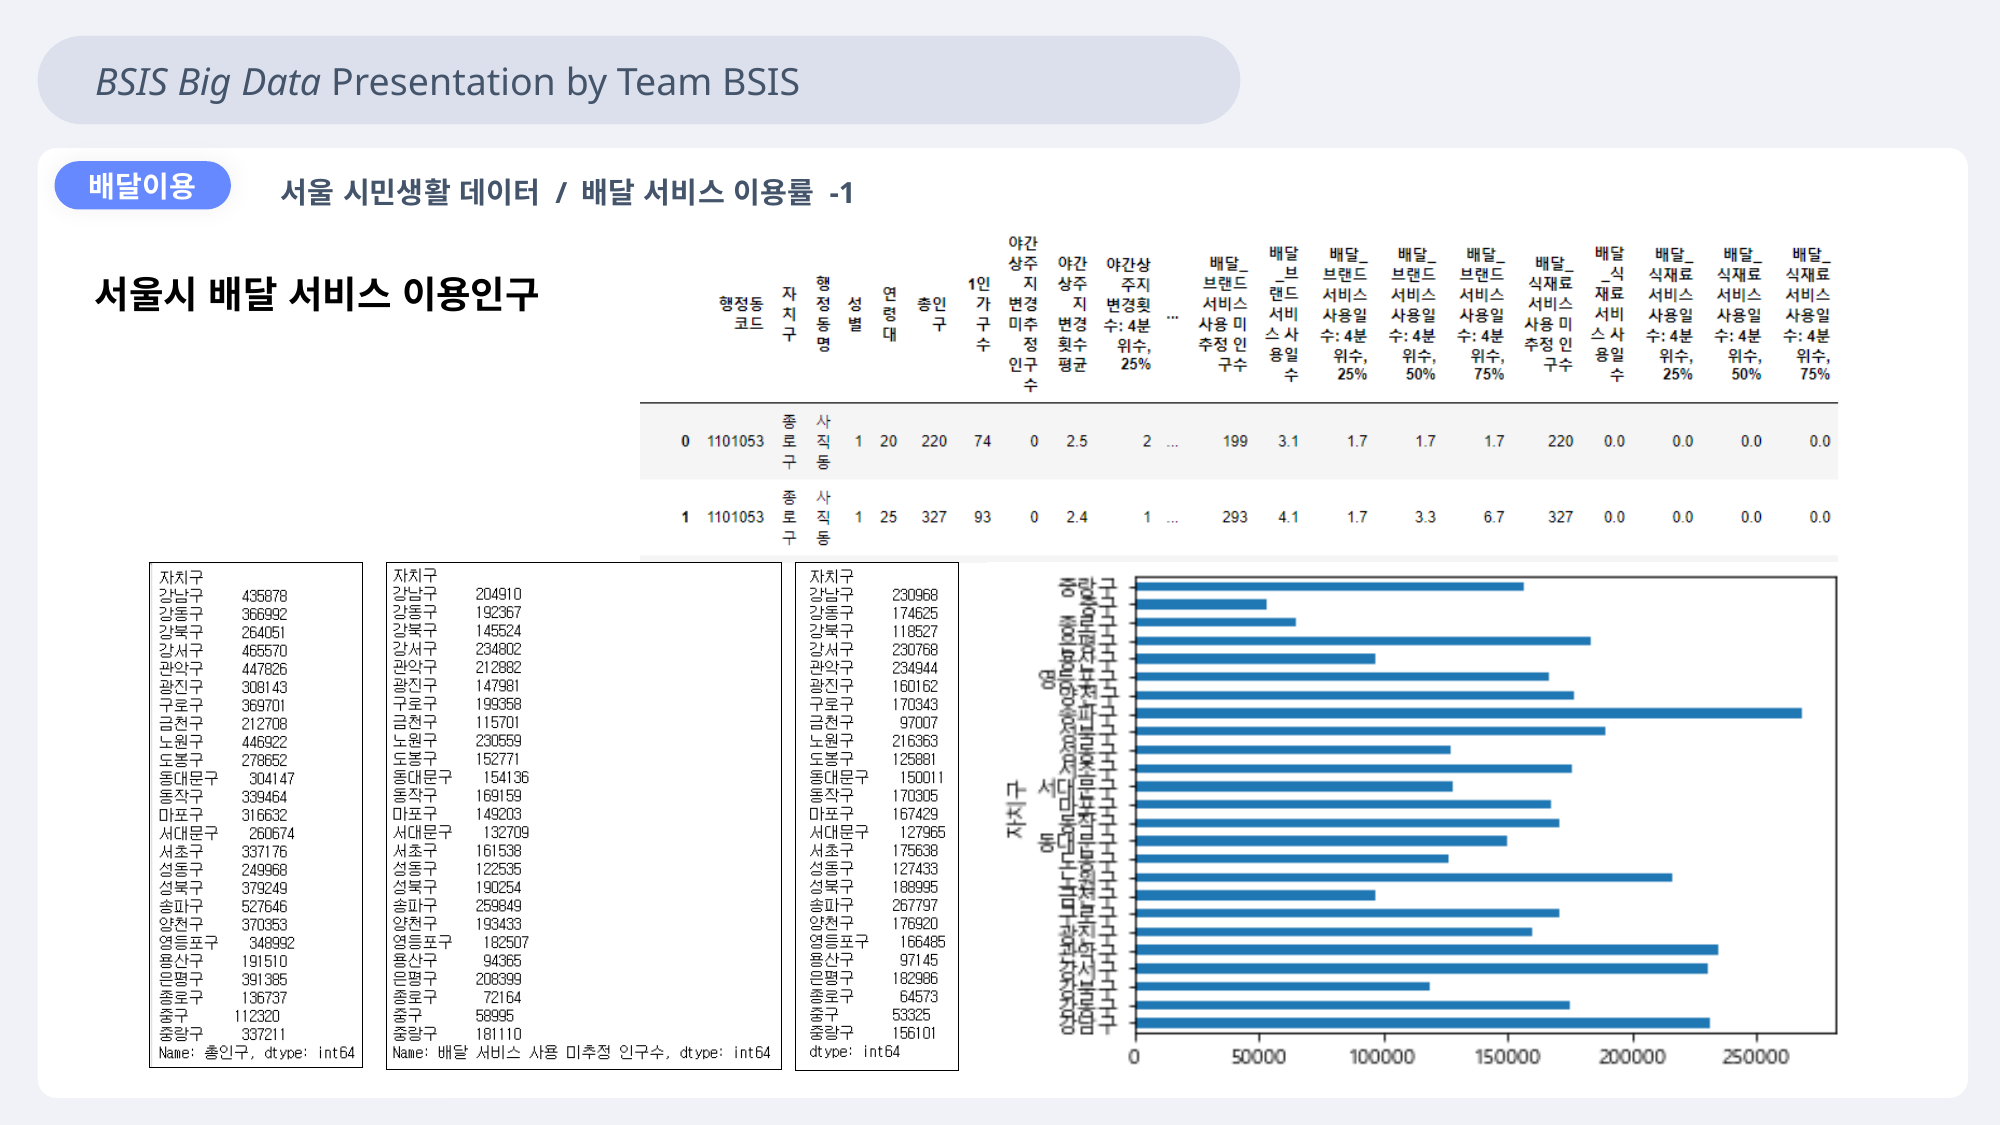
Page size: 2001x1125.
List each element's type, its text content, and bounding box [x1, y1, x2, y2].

text_box [36, 146, 1970, 1100]
picture [149, 562, 363, 1068]
text_box 배달이용 [55, 162, 226, 209]
text_box 서울 시민생활 데이터 / 배달 서비스 이용률 -1 [226, 149, 911, 218]
text_box BSIS Big Data Presentation by Team BSIS [36, 34, 1242, 126]
picture [386, 224, 1861, 1079]
text_box 서울시 배달 서비스 이용인구 [80, 263, 556, 324]
